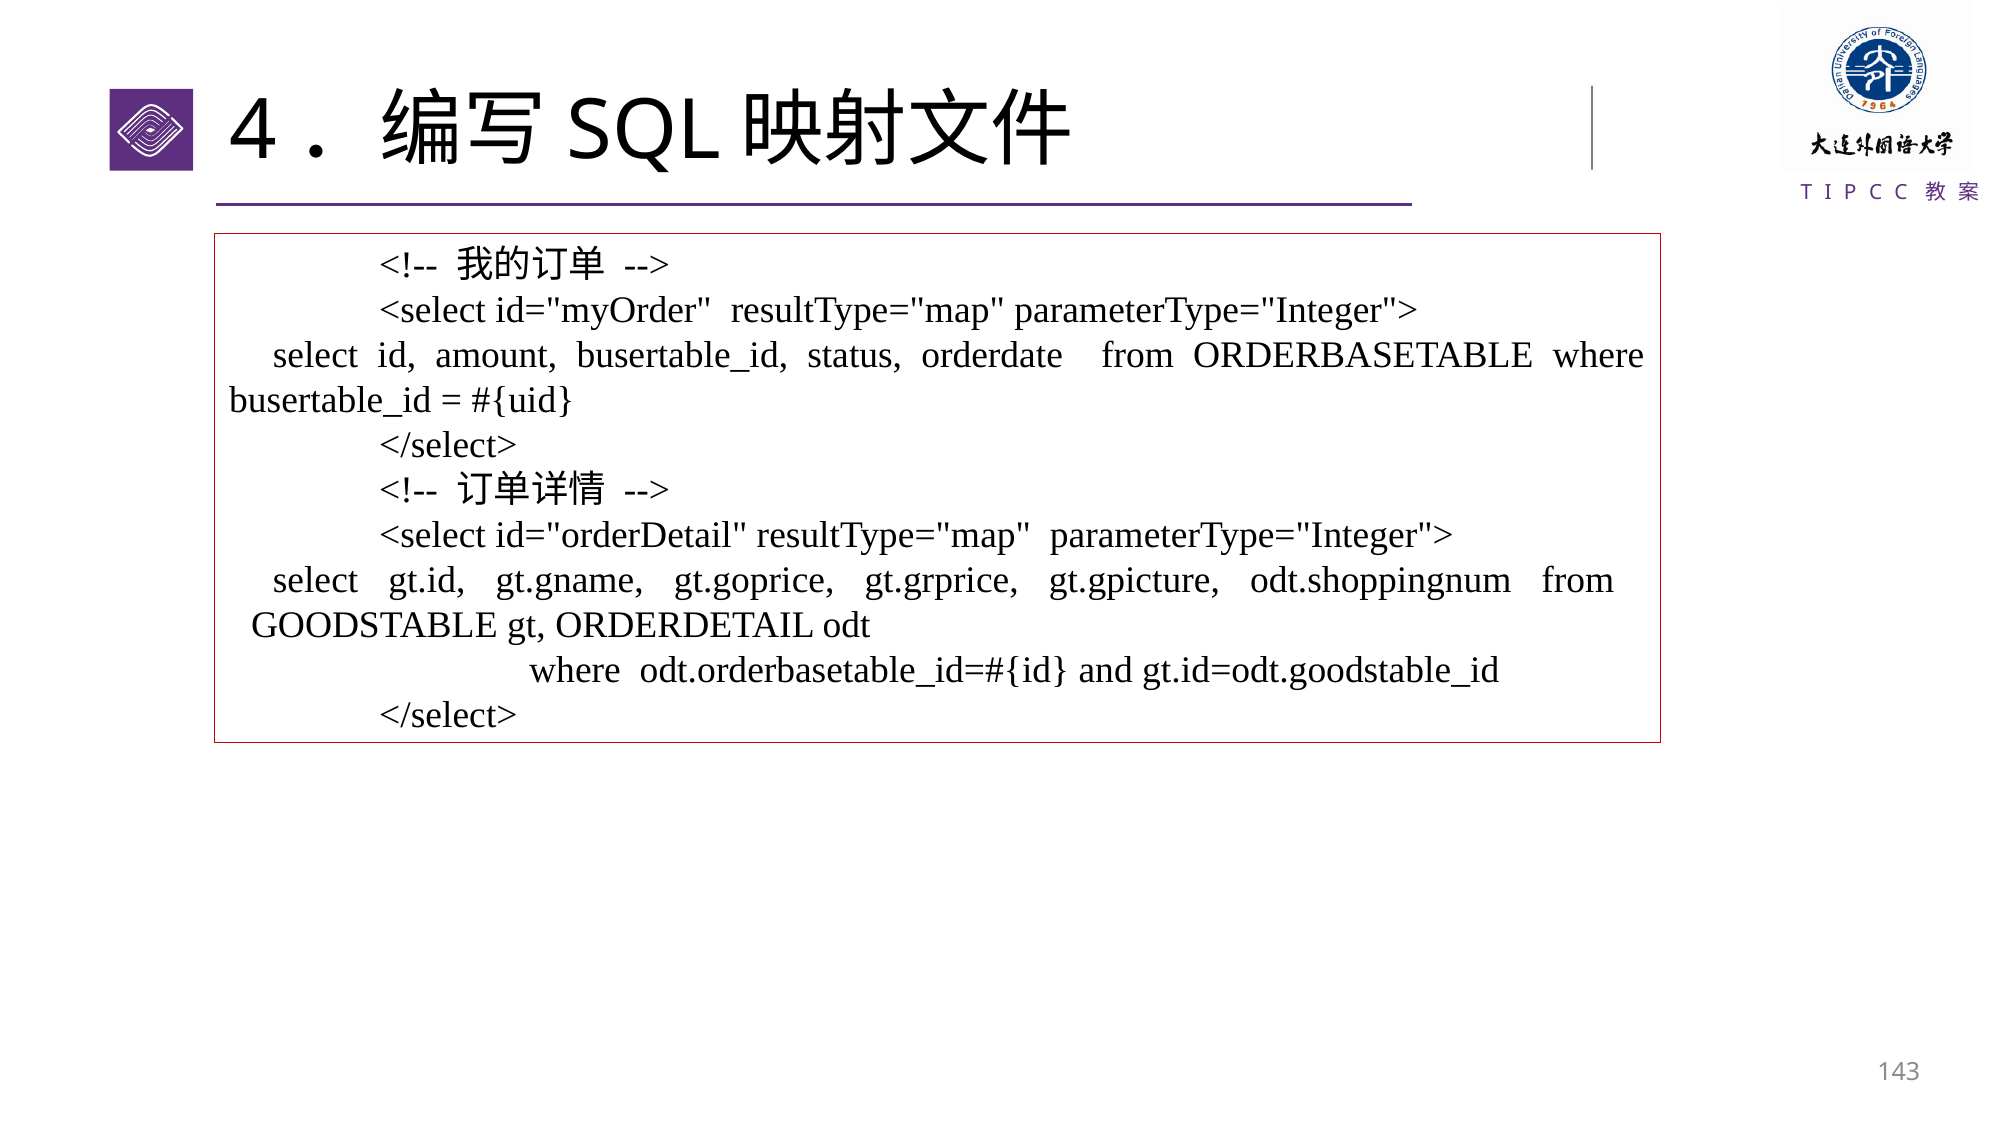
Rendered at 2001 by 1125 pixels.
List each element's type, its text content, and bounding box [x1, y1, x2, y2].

text_box <!-- 我的订单 --> <select id="myOrder" resultType="map" parameterType="Integer"> select id, amount, busertable_id, status, orderdate from ORDERBASETABLE where busertable_id = #{uid} </select> <!-- 订单详情 --> <select id="orderDetail" resultType="map" parameterType="Integer"> select gt.id, gt.gname, gt.goprice, gt.grprice, gt.gpicture, odt.shoppingnum from GOODSTABLE gt, ORDERDETAIL odt where odt.orderbasetable_id=#{id} and gt.id=odt.goodstable_id </select> [214, 233, 1661, 743]
title 4．编写SQL映射文件 [214, 59, 1564, 205]
picture [1782, 2, 1971, 172]
slide_number 142 [1485, 1042, 1936, 1103]
